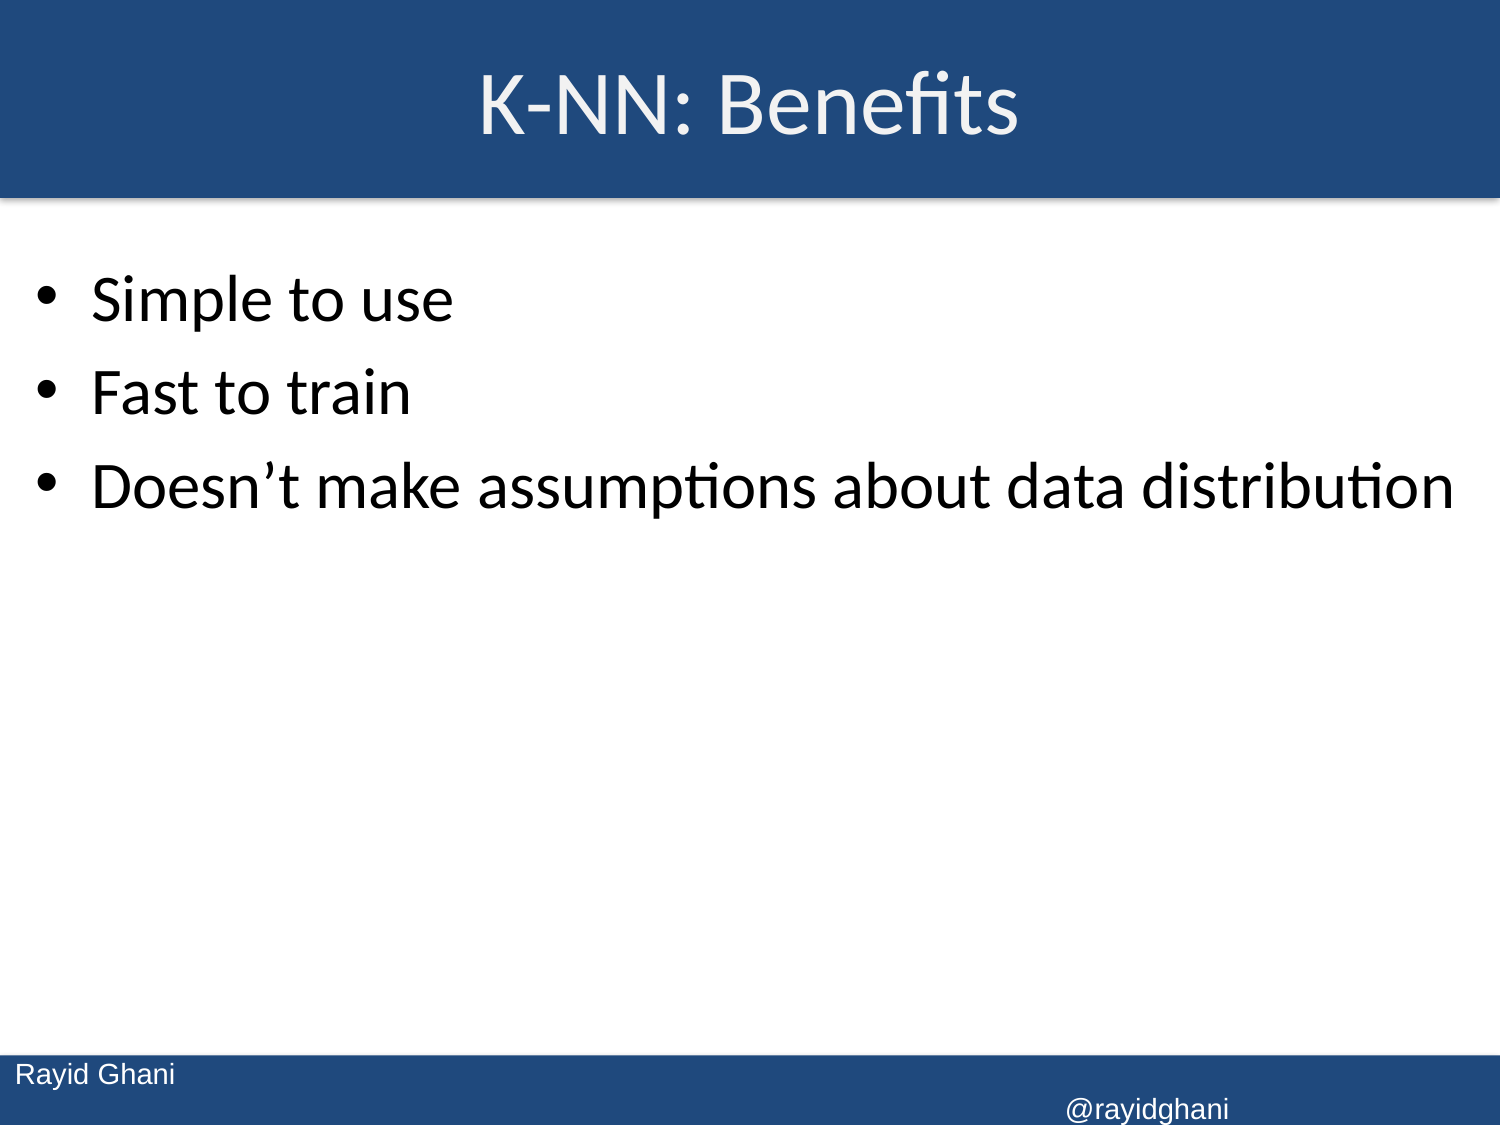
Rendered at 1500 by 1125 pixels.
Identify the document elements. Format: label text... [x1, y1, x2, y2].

list Simple to use Fast to train Doesn’t make assumptions about data distribution [19, 247, 1488, 924]
title K-NN: Benefits [0, 3, 1500, 192]
